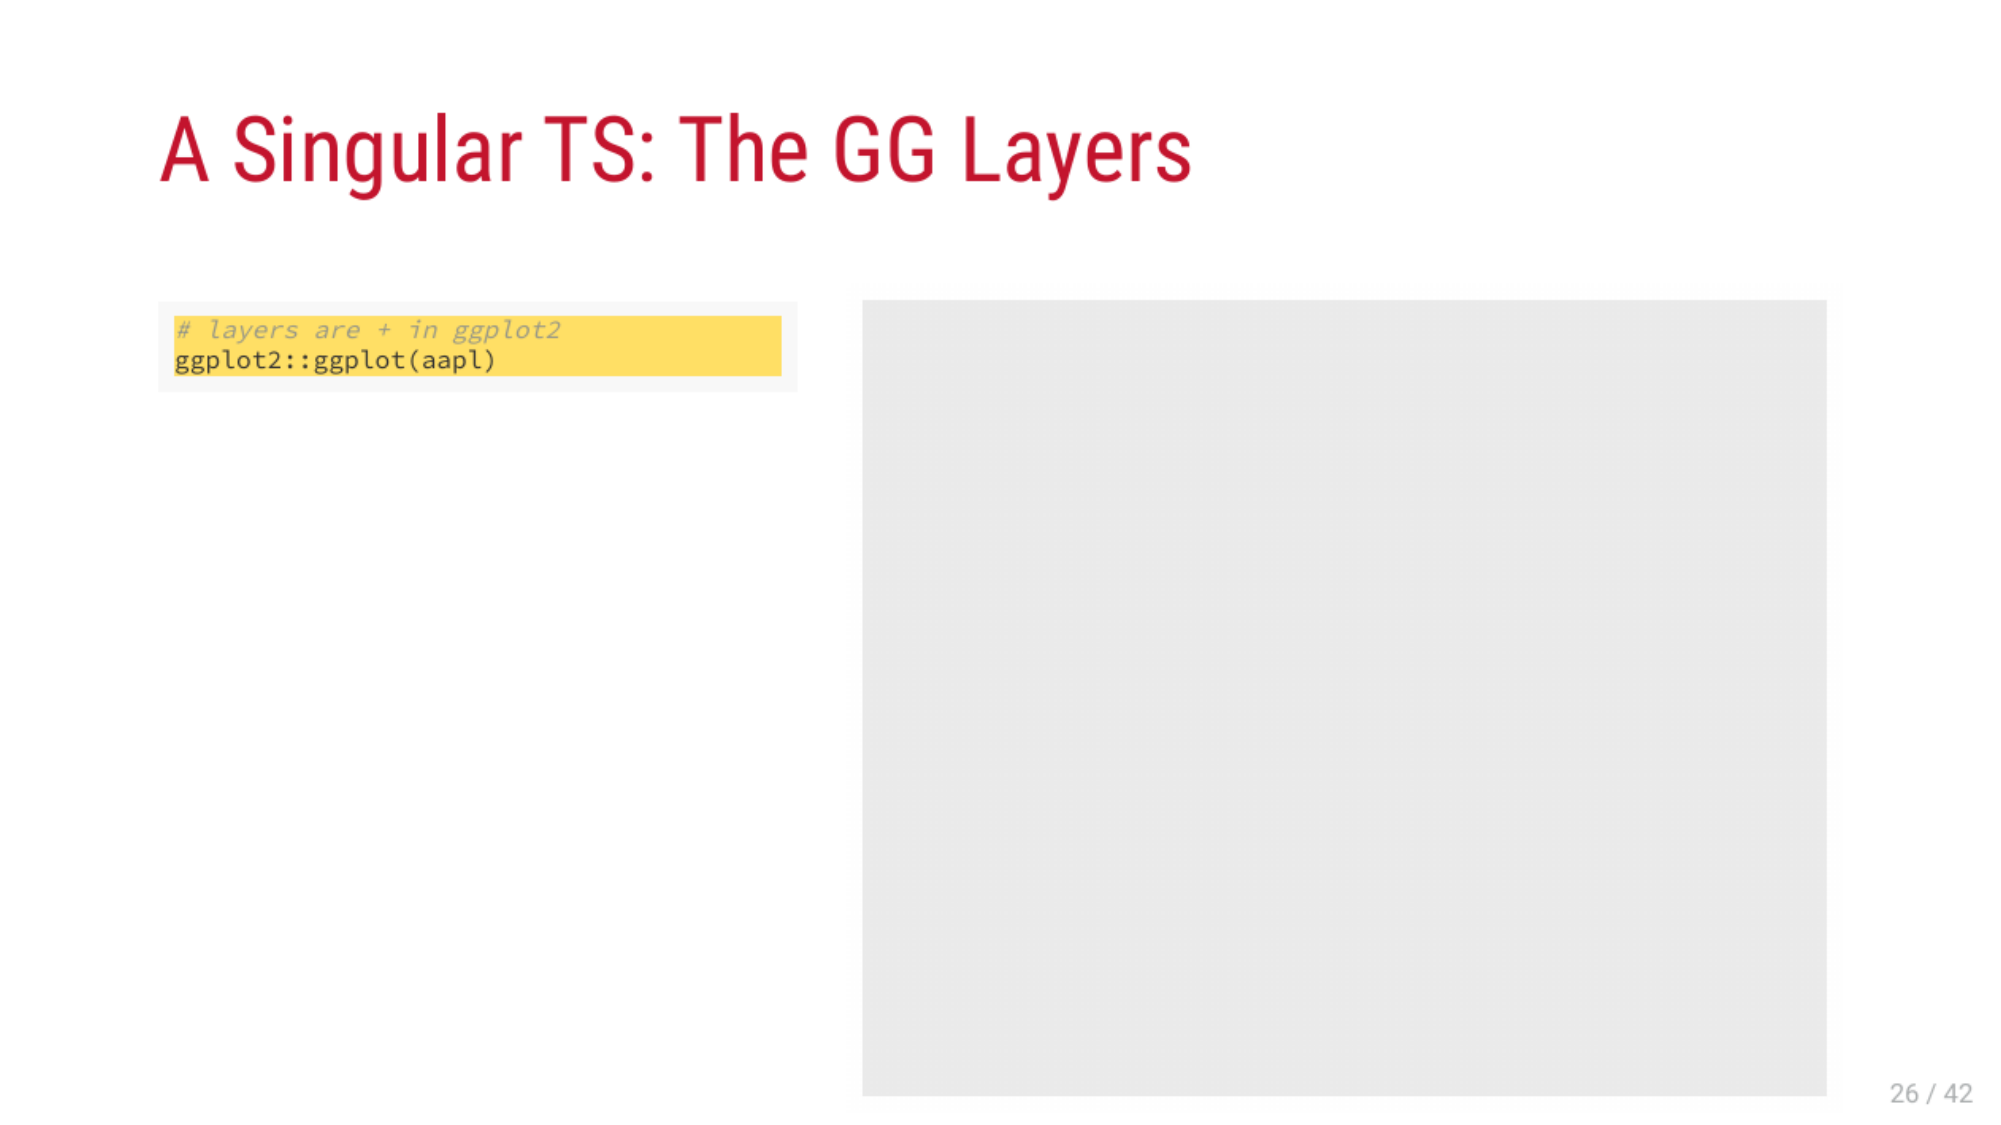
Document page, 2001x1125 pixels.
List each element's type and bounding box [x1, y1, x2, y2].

list [0, 0, 2000, 1125]
